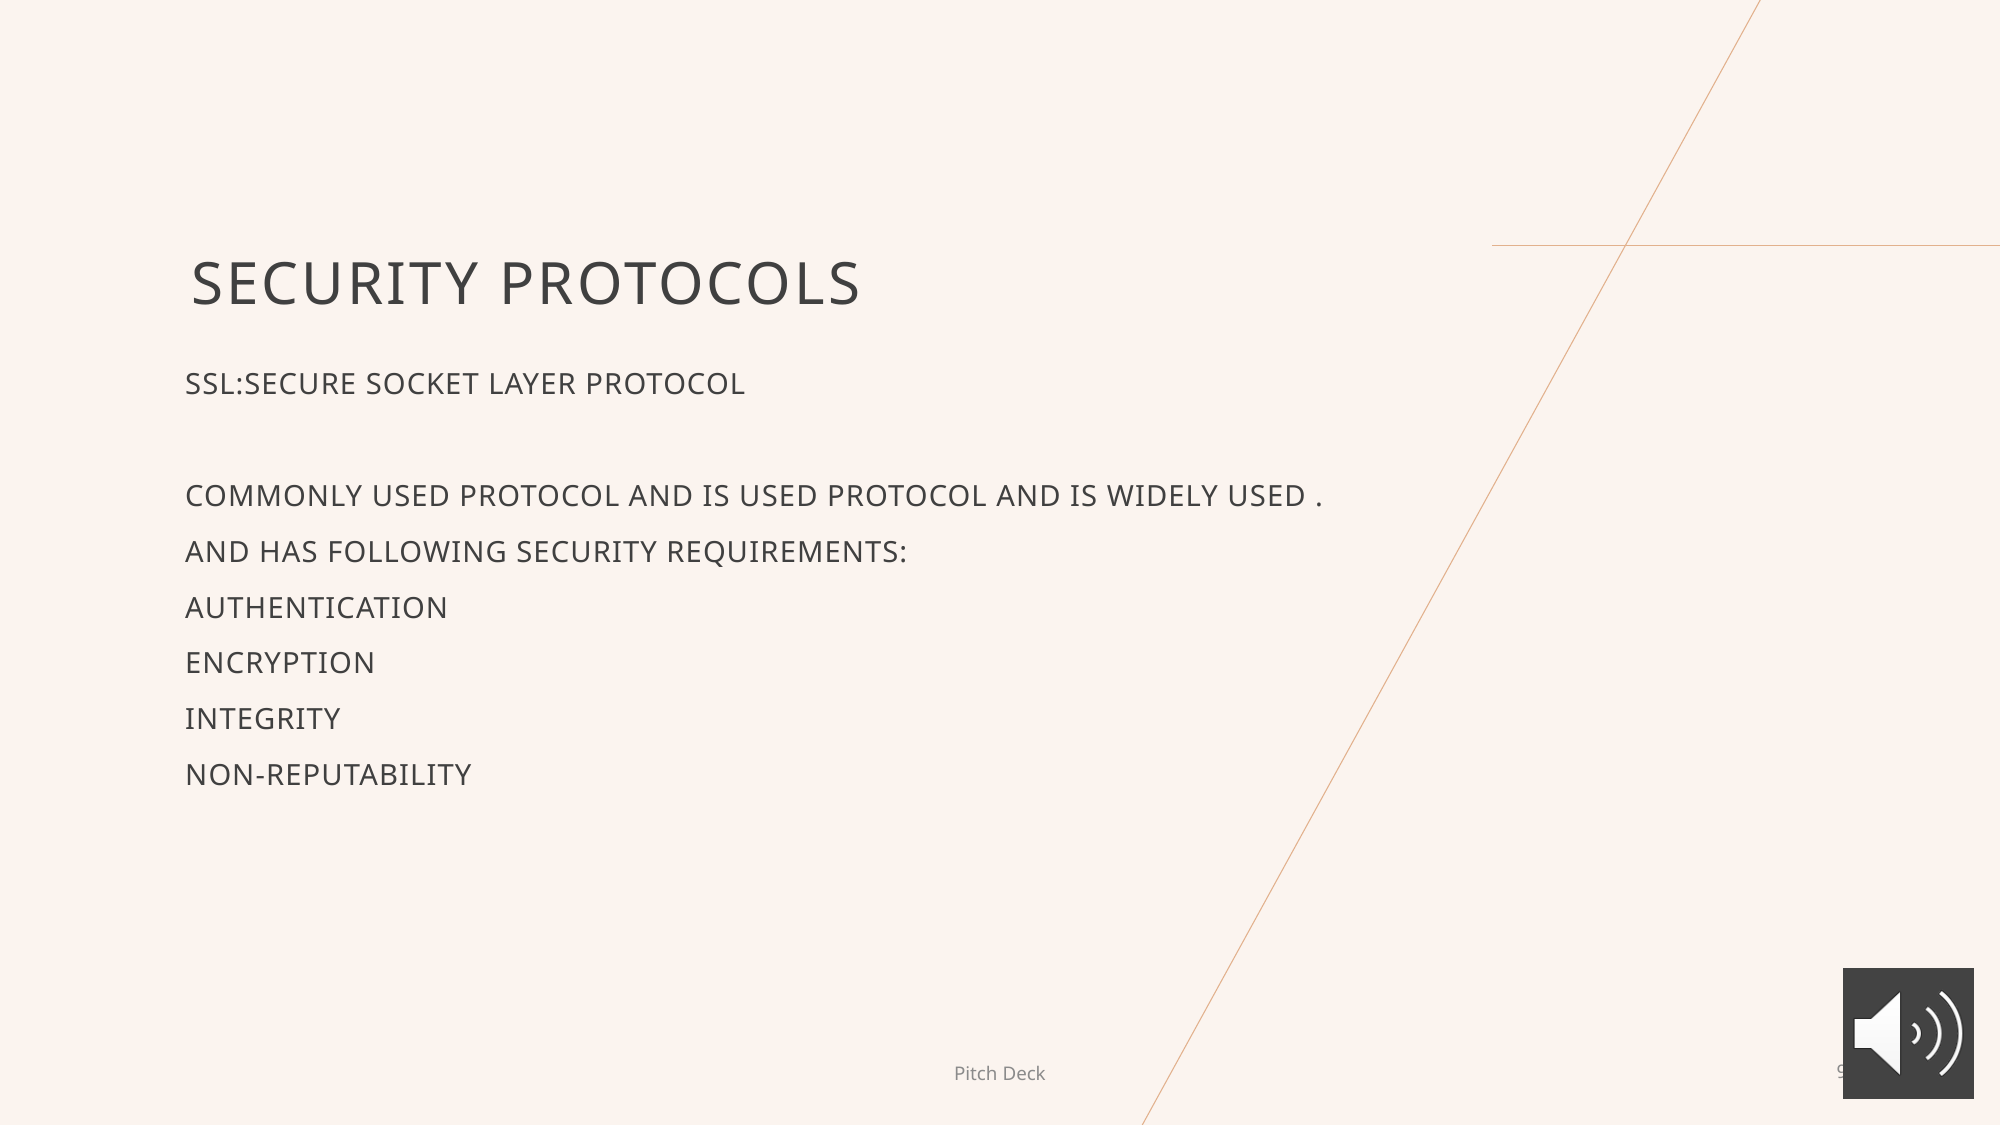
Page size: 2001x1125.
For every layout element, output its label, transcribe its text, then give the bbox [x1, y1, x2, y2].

slide_number 9 [1412, 1042, 1863, 1103]
picture [1841, 966, 1975, 1100]
footer Pitch Deck [857, 1042, 1143, 1103]
list SSL:SECURE SOCKET LAYER PROTOCOL COMMONLY USED PROTOCOL AND IS USED PROTOCOL AND IS WIDELY USED . AND HAS FOLLOWING SECURITY REQUIREMENTS: AUTHENTICATION ENCRYPTION INTEGRITY NON-REPUTABILITY [170, 357, 1521, 912]
title SECURITY PROTOCOLS [176, 126, 1015, 325]
